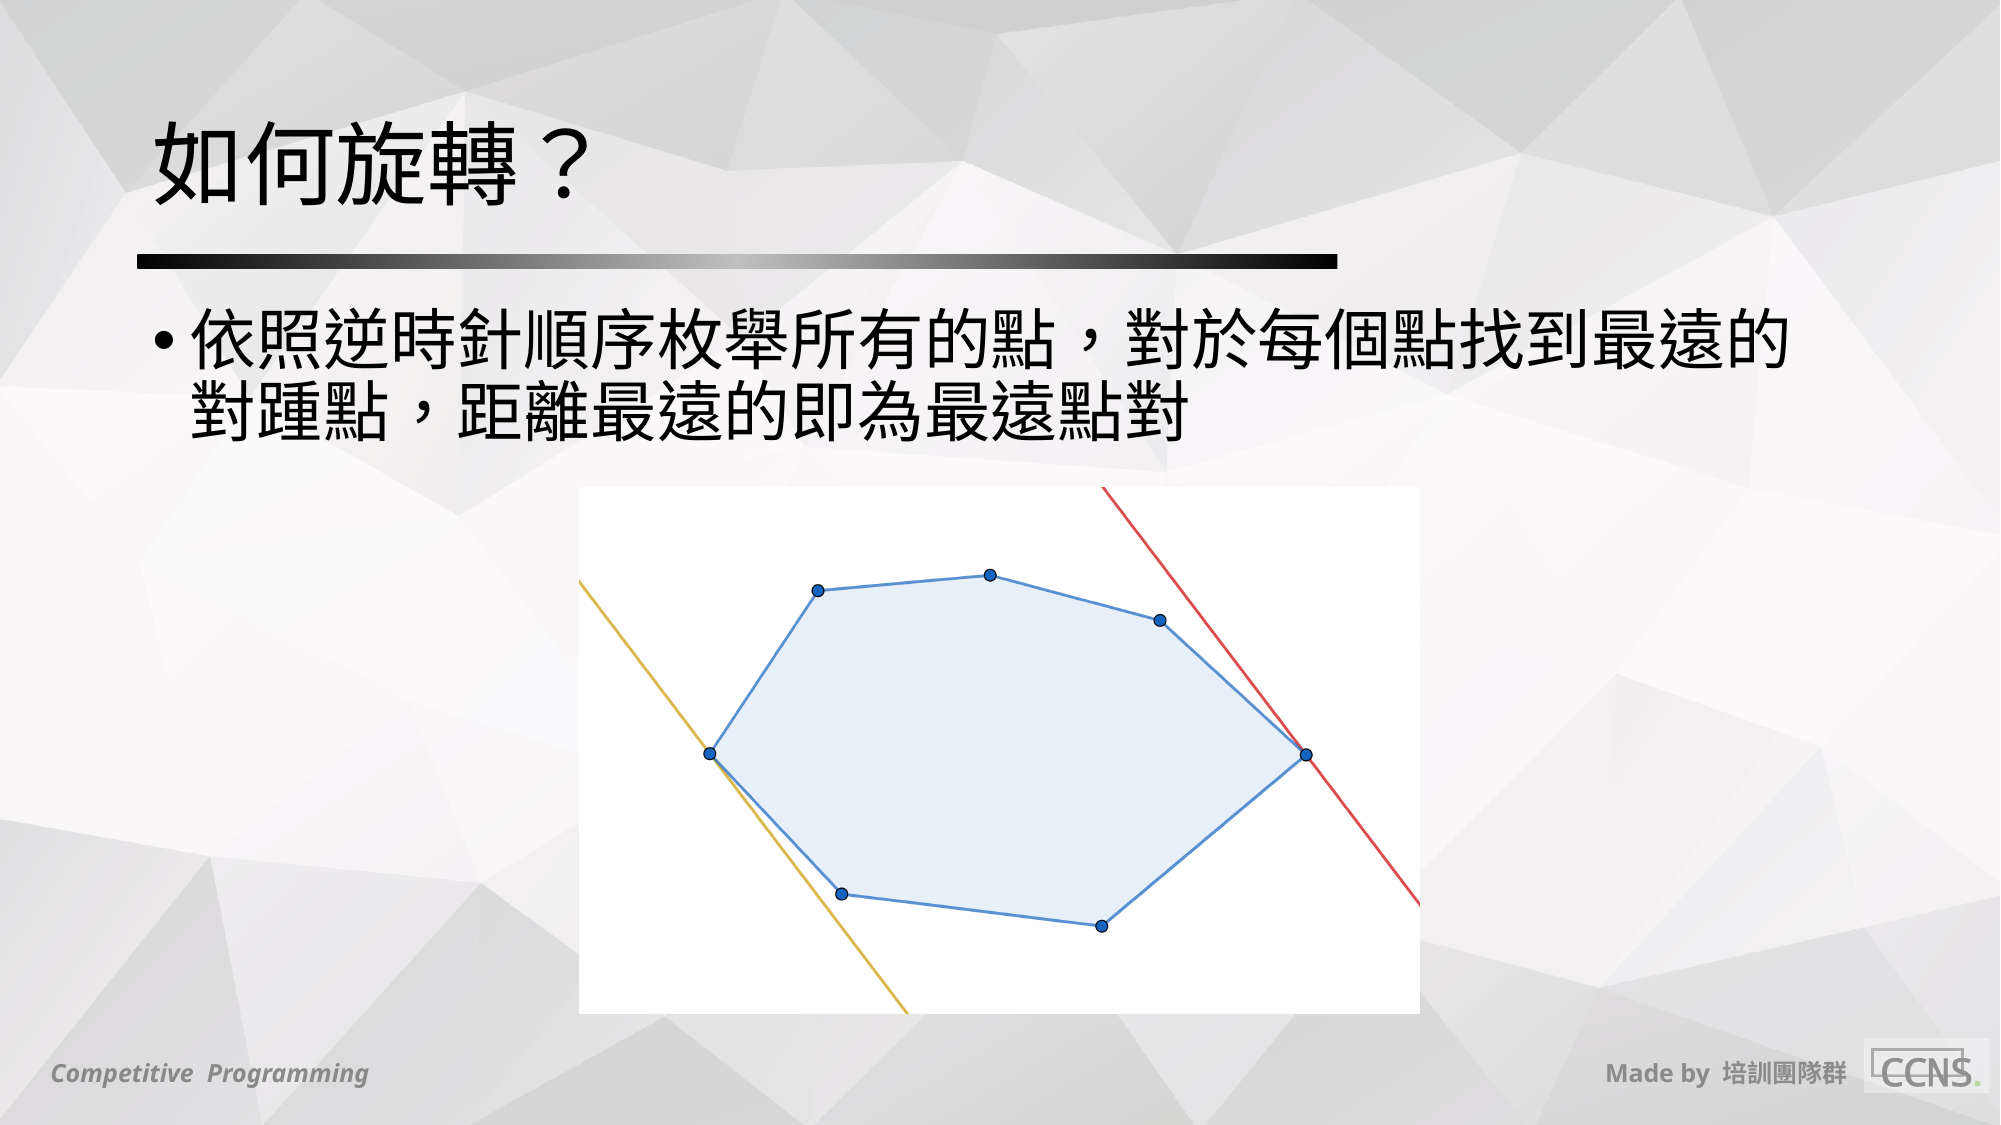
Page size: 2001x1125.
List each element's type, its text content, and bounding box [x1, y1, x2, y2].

picture [0, 0, 2000, 1125]
list 依照逆時針順序枚舉所有的點，對於每個點找到最遠的對踵點，距離最遠的即為最遠點對 [137, 299, 1863, 1014]
title 如何旋轉？ [137, 59, 1863, 278]
